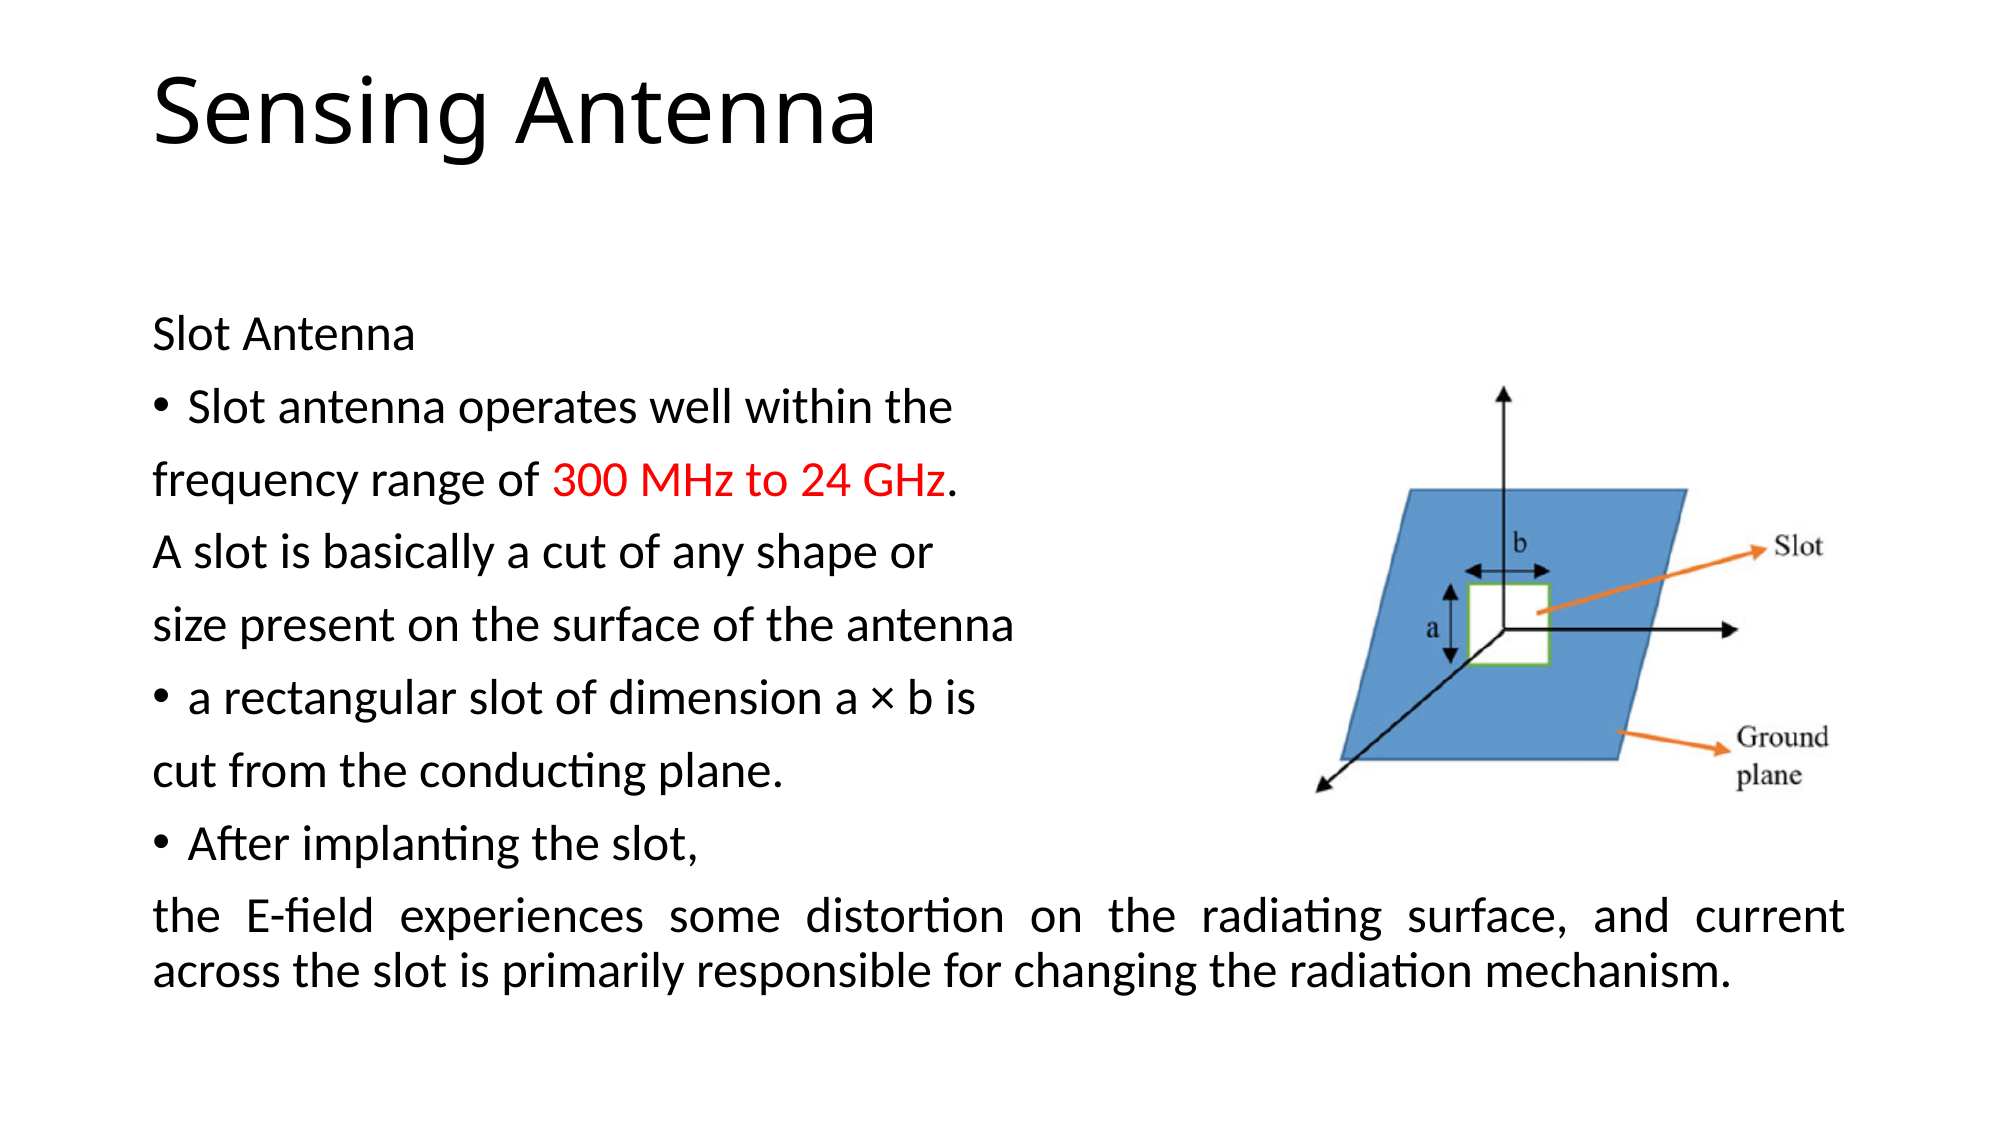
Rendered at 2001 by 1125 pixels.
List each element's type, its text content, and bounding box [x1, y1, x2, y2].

picture [1235, 364, 1908, 827]
list Slot Antenna Slot antenna operates well within the frequency range of 300 MHz to 24 GHz. A slot is basically a cut of any shape or size present on the surface of the antenna a rectangular slot of dimension a × b is cut from the conducting plane. After implanting the slot, the E-field experiences some distortion on the radiating surface, and current across the slot is primarily responsible for changing the radiation mechanism. [137, 299, 1863, 1014]
title Sensing Antenna [137, 59, 1863, 278]
